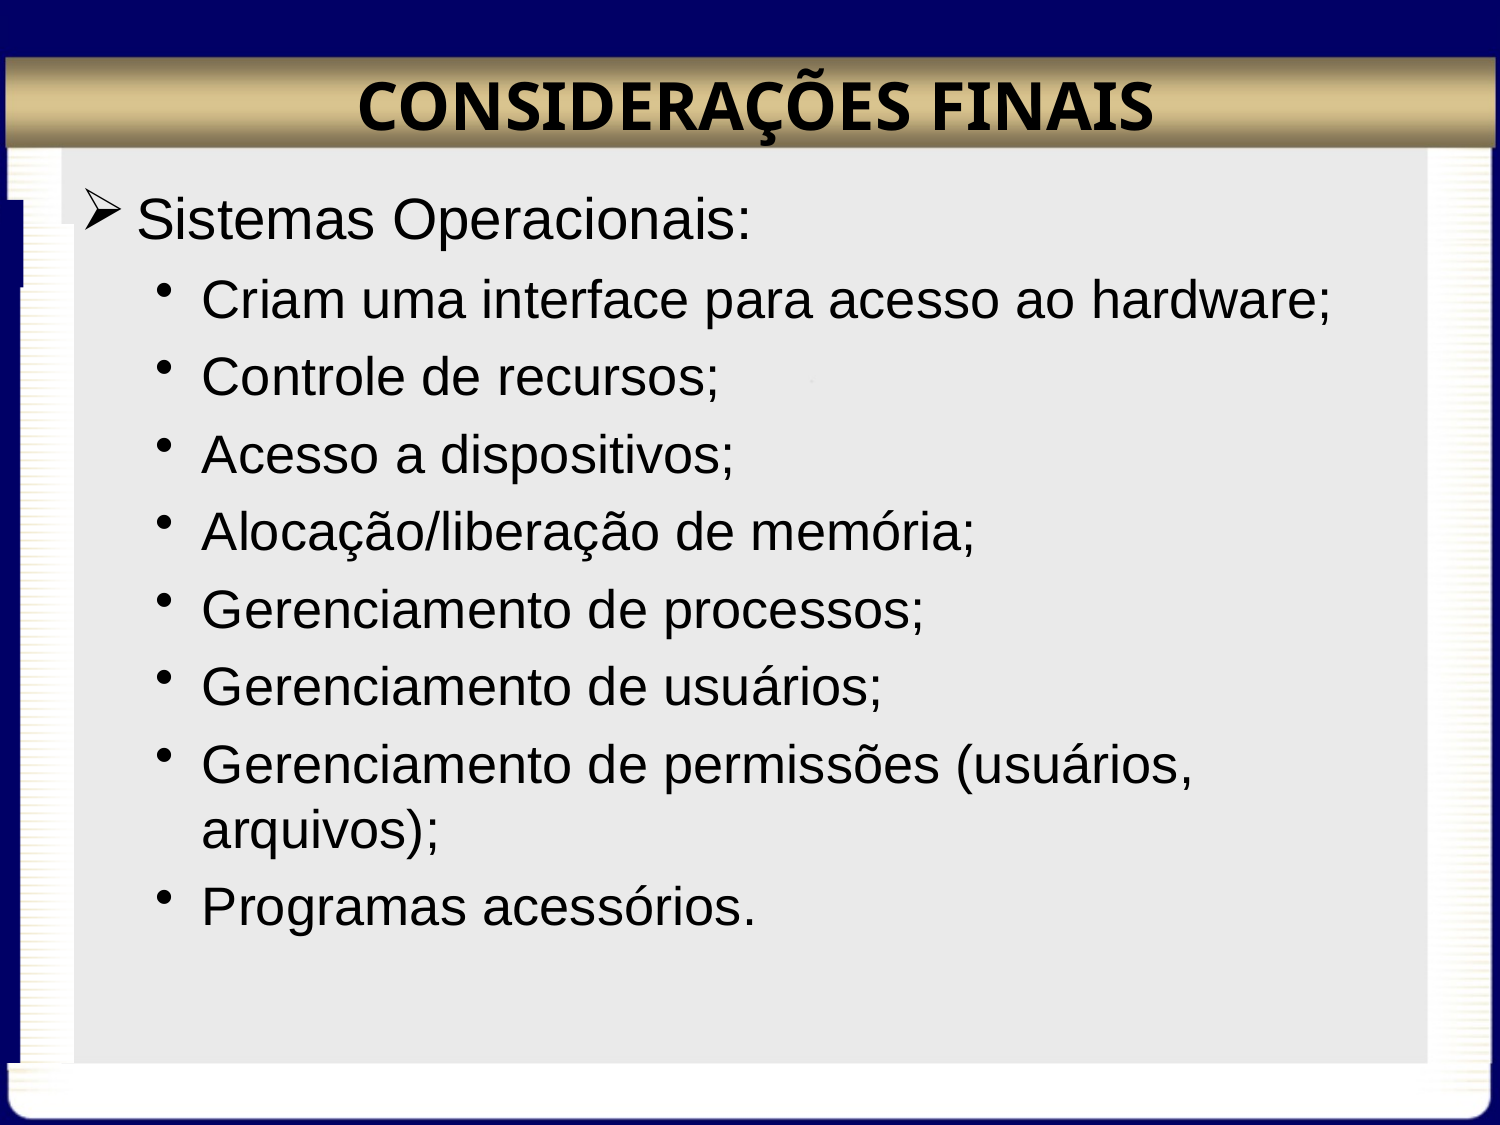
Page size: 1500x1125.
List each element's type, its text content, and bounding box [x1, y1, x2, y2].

list Sistemas Operacionais: Criam uma interface para acesso ao hardware; Controle de recursos; Acesso a dispositivos; Alocação/liberação de memória; Gerenciamento de processos; Gerenciamento de usuários; Gerenciamento de permissões (usuários, arquivos); Programas acessórios. [64, 149, 1424, 1071]
picture [0, 0, 1500, 1125]
title CONSIDERAÇÕES FINAIS [100, 66, 1412, 142]
